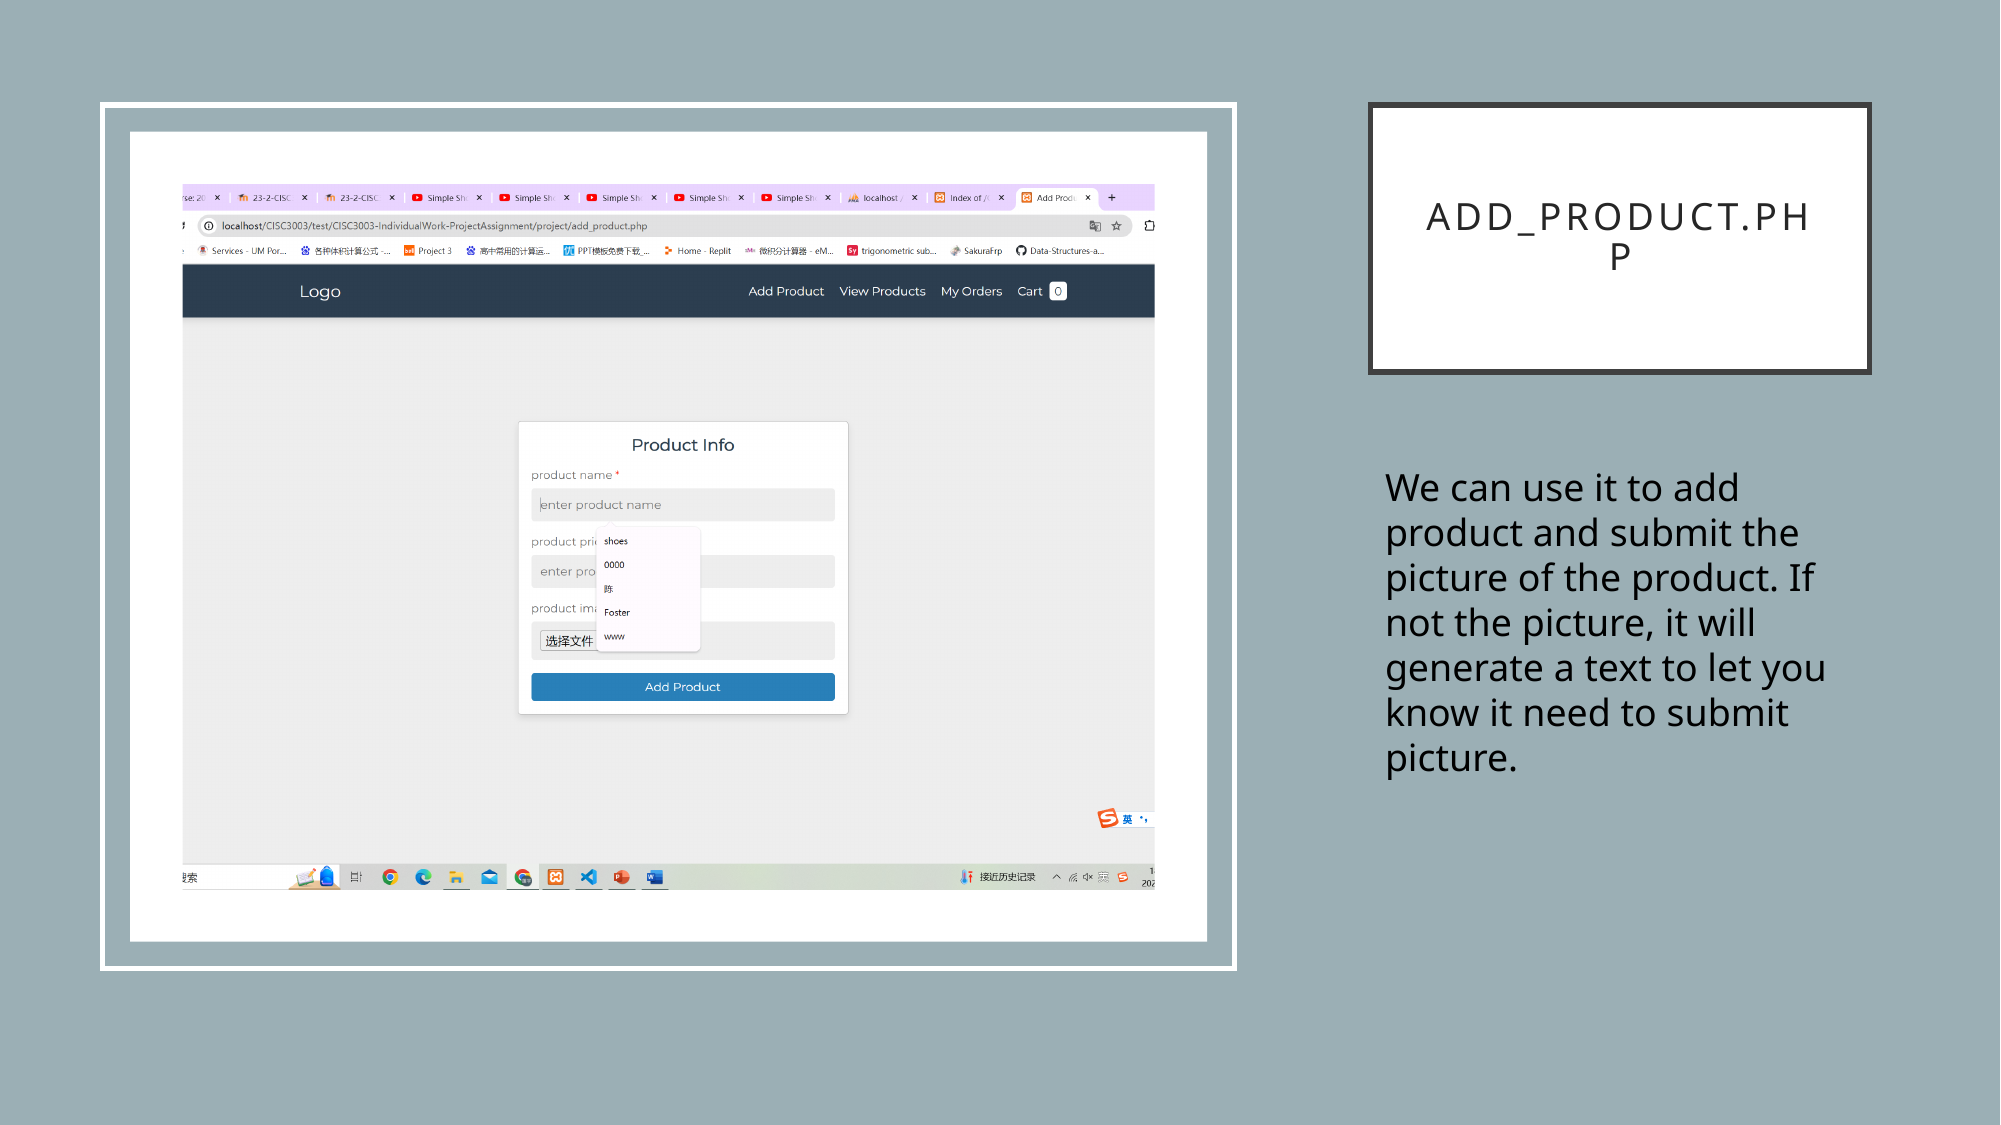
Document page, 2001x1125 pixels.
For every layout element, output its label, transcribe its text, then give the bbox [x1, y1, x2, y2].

text_box We can use it to add product and submit the picture of the product. If not the picture, it will generate a text to let you know it need to submit picture. [1370, 456, 1870, 787]
picture [182, 184, 1155, 890]
text_box [129, 131, 1208, 943]
text_box [102, 104, 1235, 969]
title add_product.php [1368, 102, 1872, 375]
